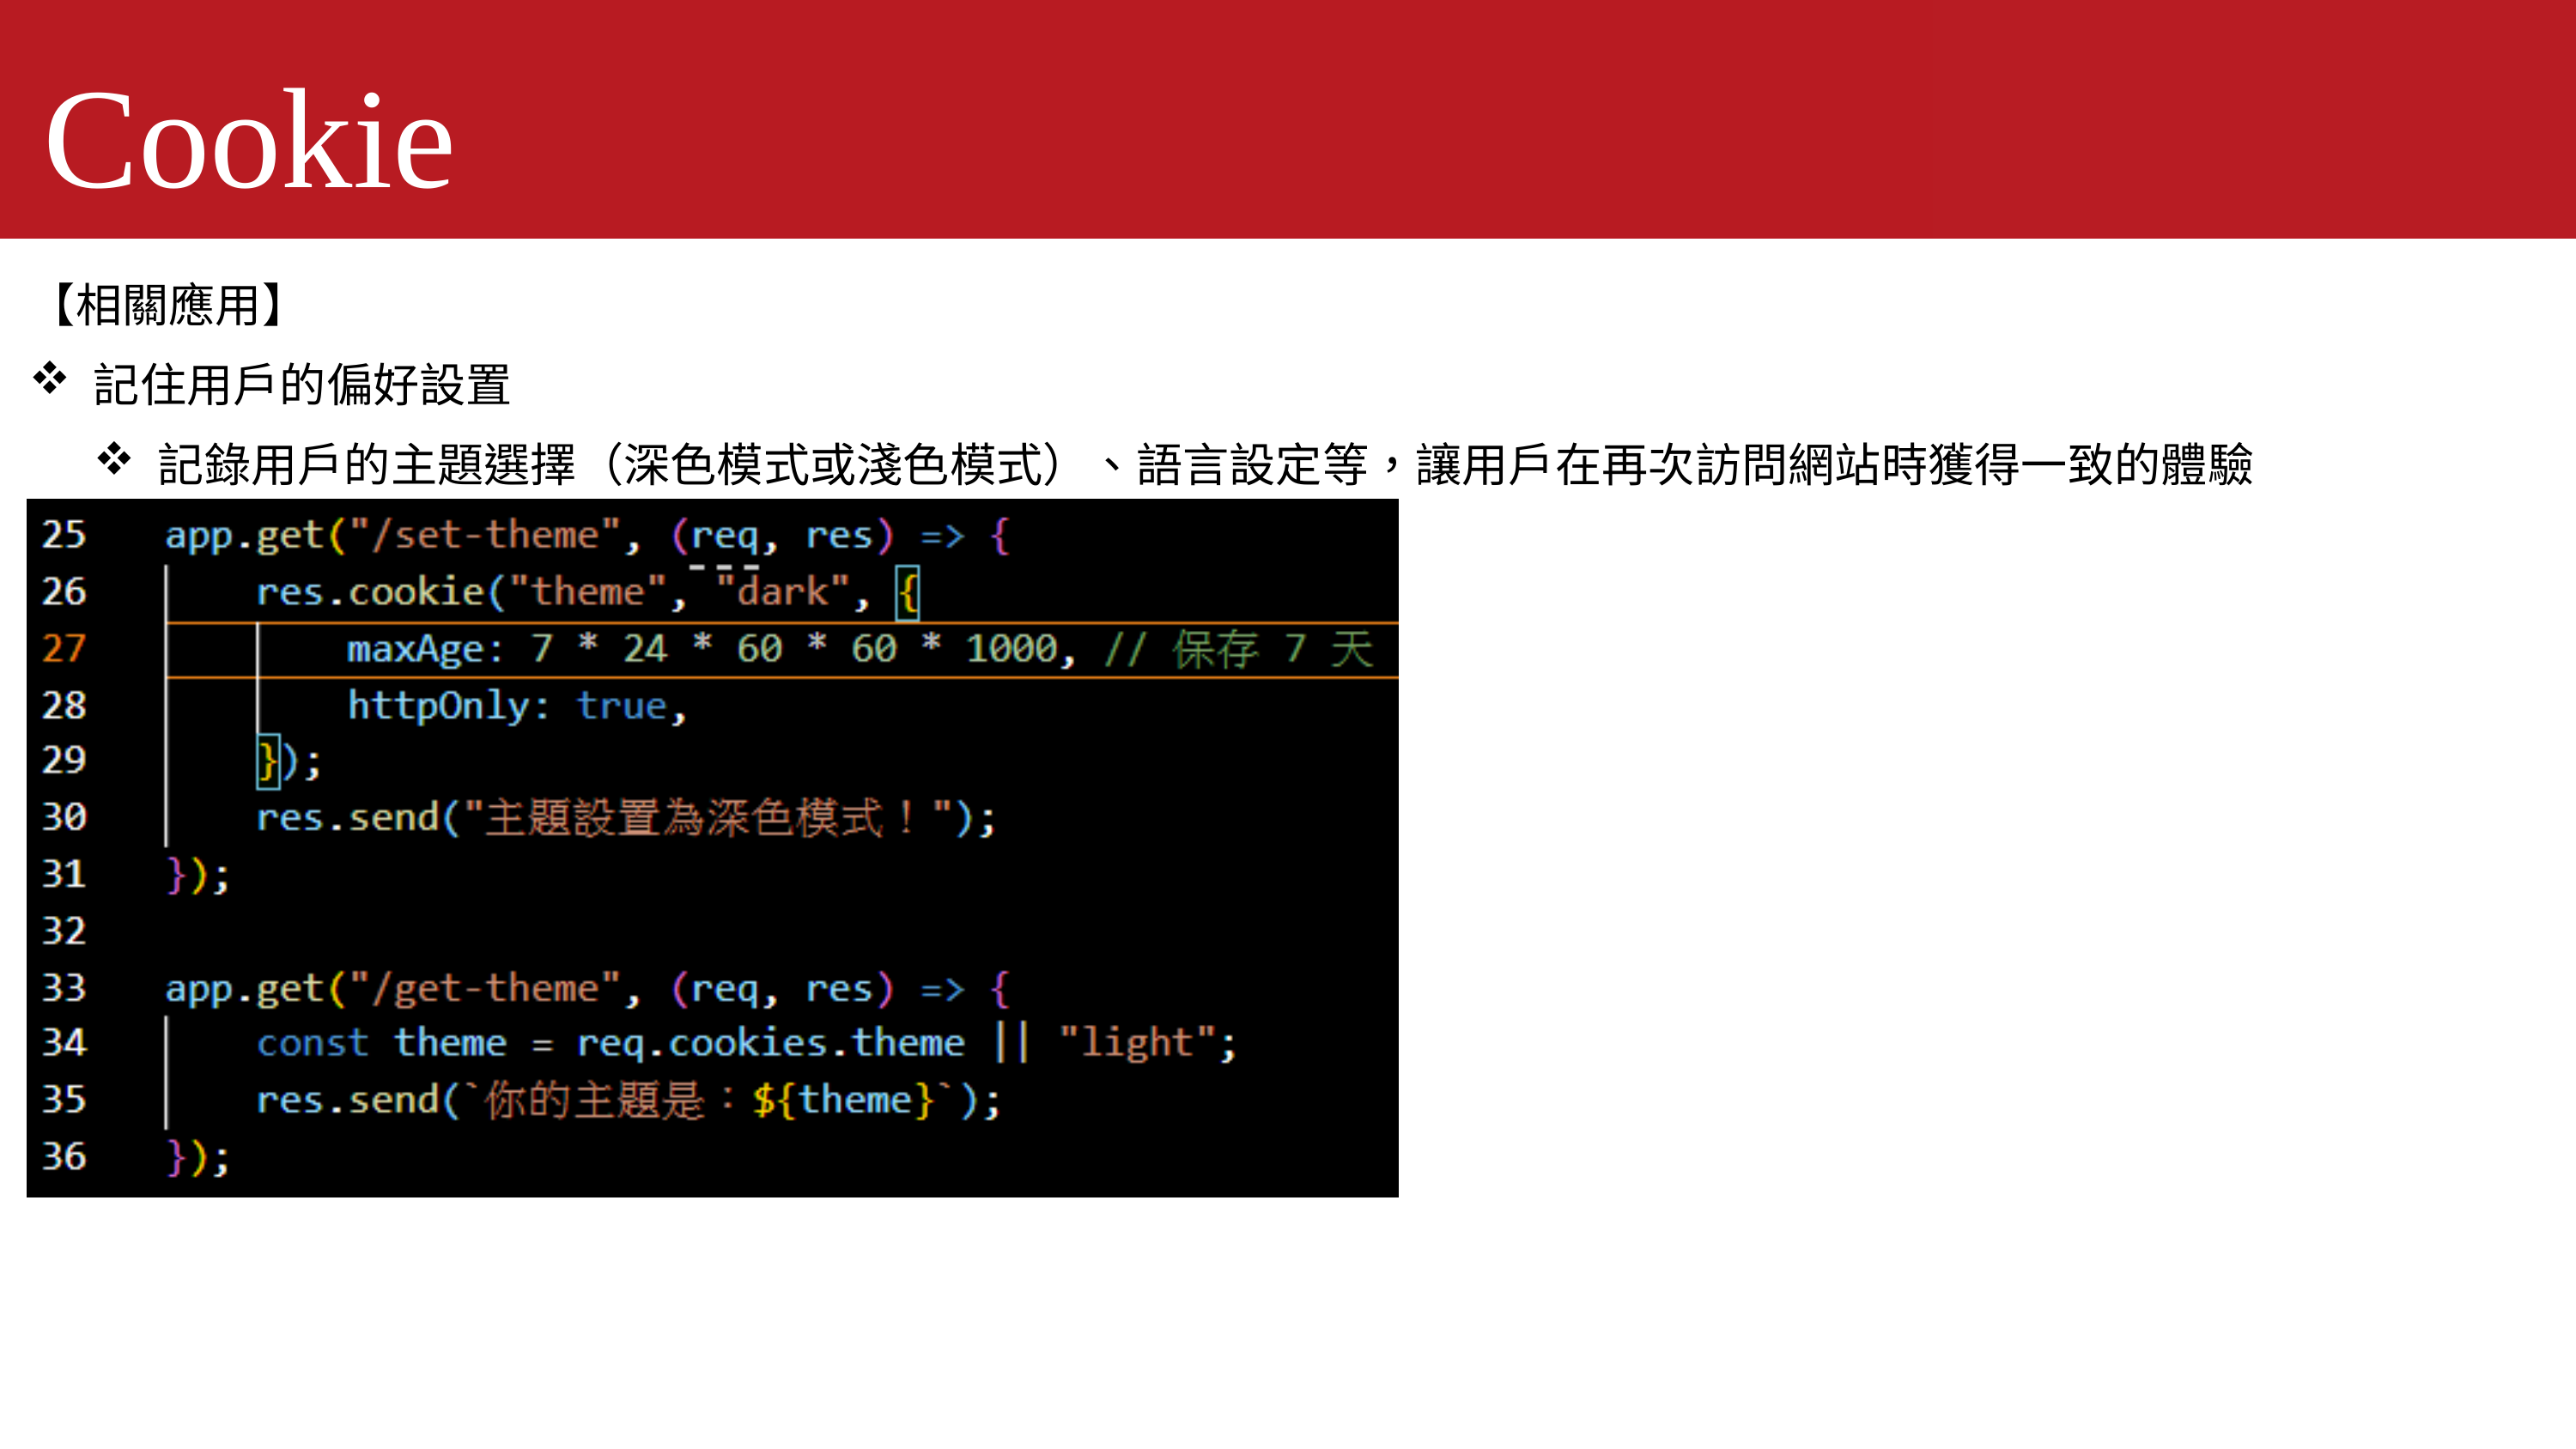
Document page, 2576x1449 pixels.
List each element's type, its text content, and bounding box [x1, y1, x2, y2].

picture [27, 499, 1400, 1197]
text_box 【相關應用】 記住用戶的偏好設置 記錄用戶的主題選擇（深色模式或淺色模式）、語言設定等，讓用戶在再次訪問網站時獲得一致的體驗 [28, 251, 2361, 492]
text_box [0, 0, 2576, 239]
